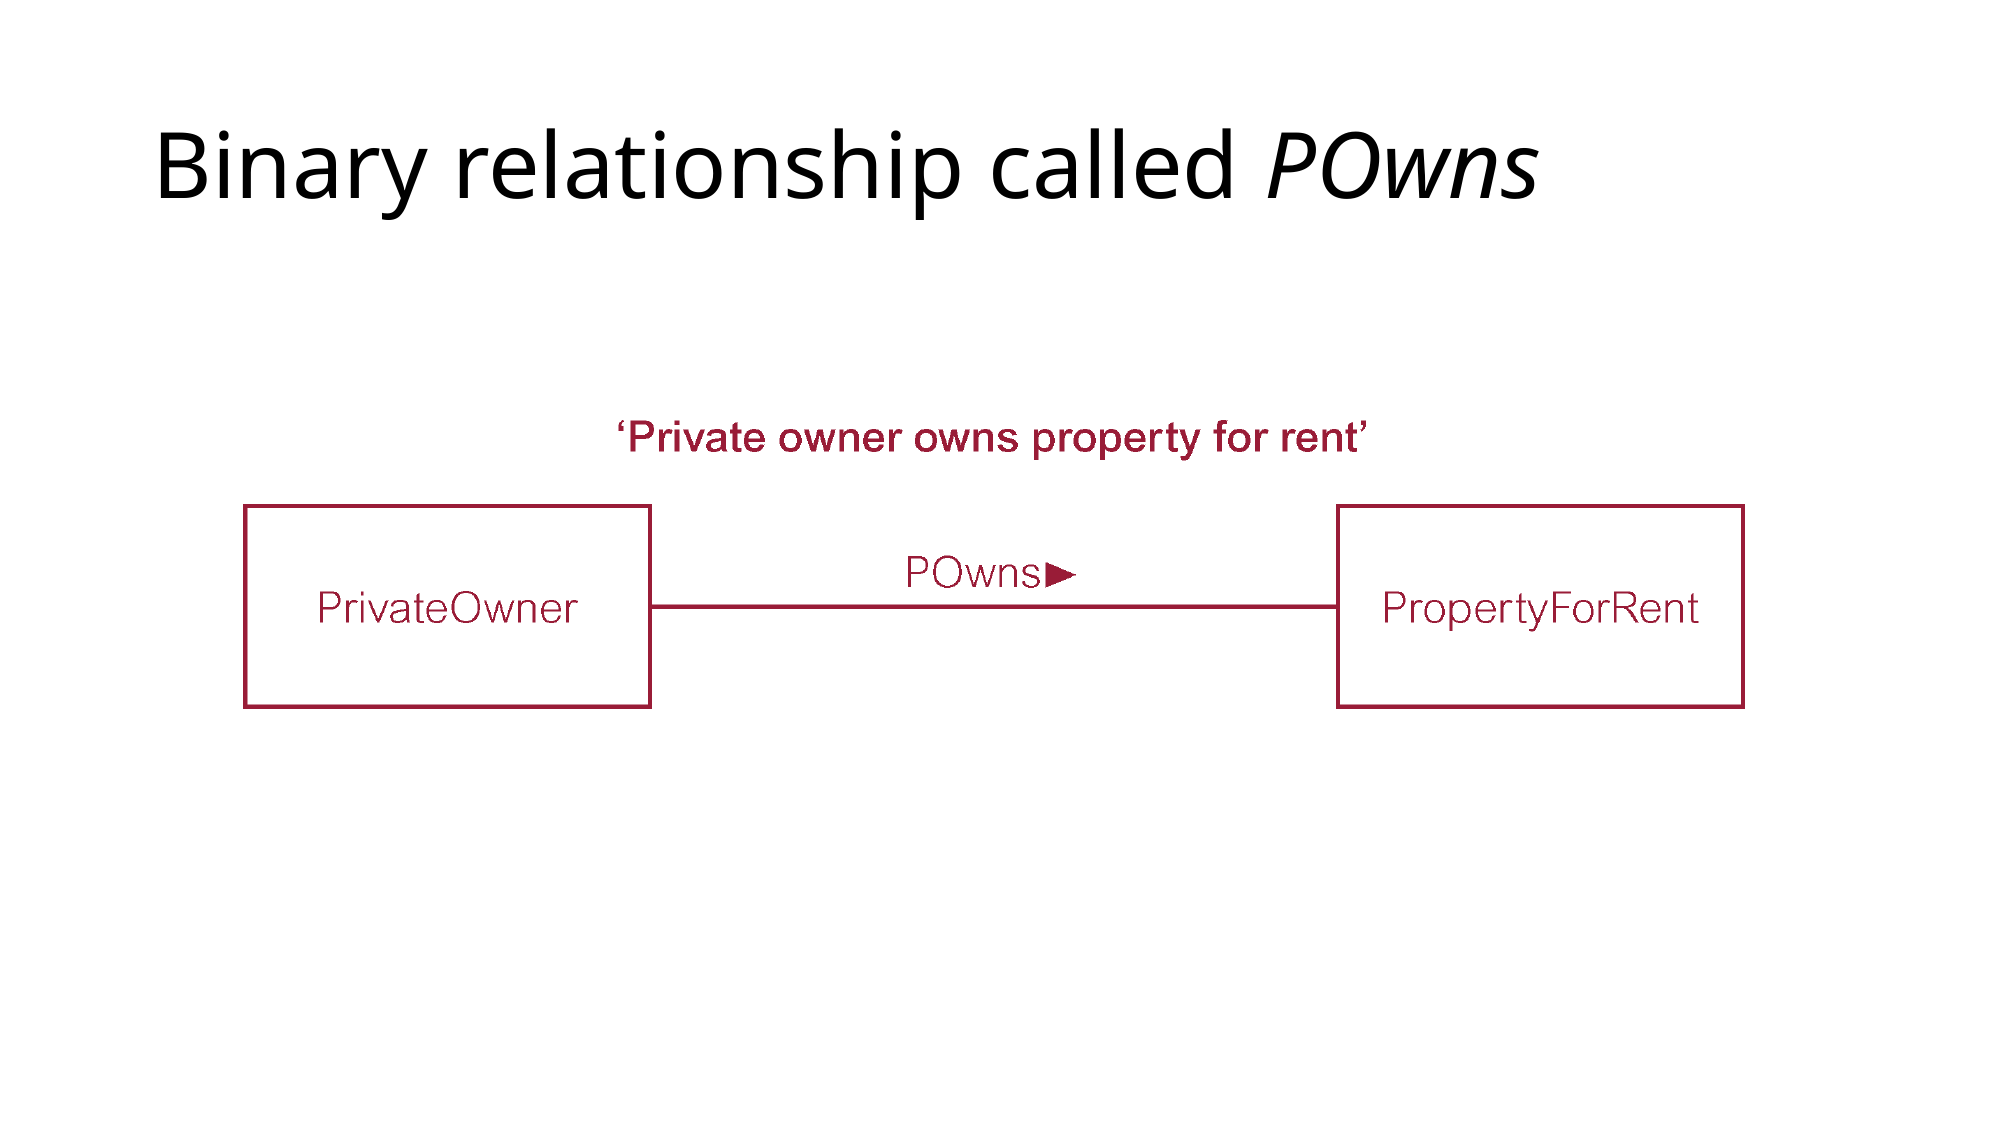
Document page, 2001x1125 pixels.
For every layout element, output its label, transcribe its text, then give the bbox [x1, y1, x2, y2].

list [222, 396, 1778, 729]
title Binary relationship called POwns [137, 59, 1863, 278]
